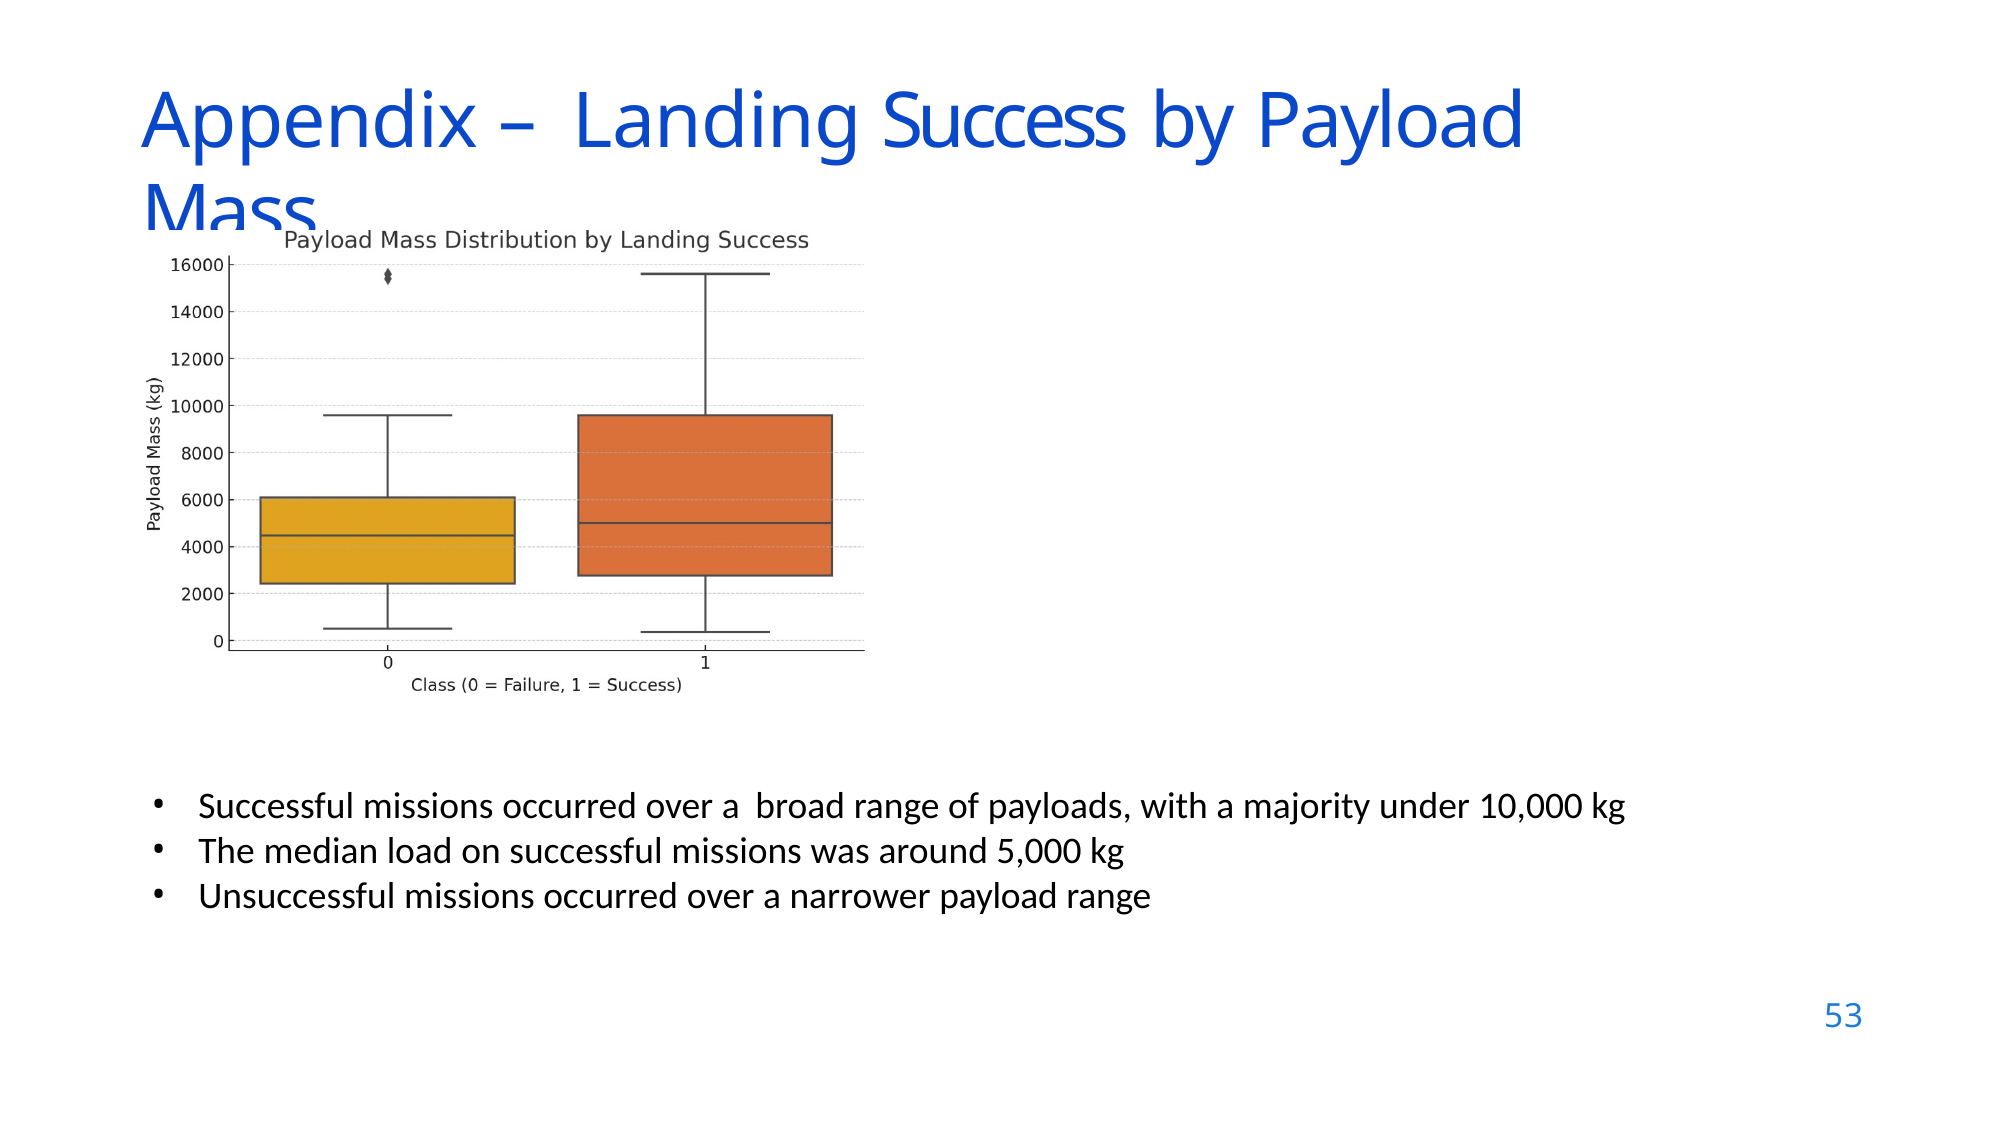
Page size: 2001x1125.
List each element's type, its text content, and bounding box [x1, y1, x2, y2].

text_box Successful missions occurred over a broad range of payloads, with a majority under 10,000 kg The median load on successful missions was around 5,000 kg Unsuccessful missions occurred over a narrower payload range [149, 778, 1632, 916]
picture [145, 229, 865, 693]
slide_number 53 [1817, 1001, 1873, 1125]
title Appendix – Landing Success by Payload Mass [139, 68, 1657, 259]
